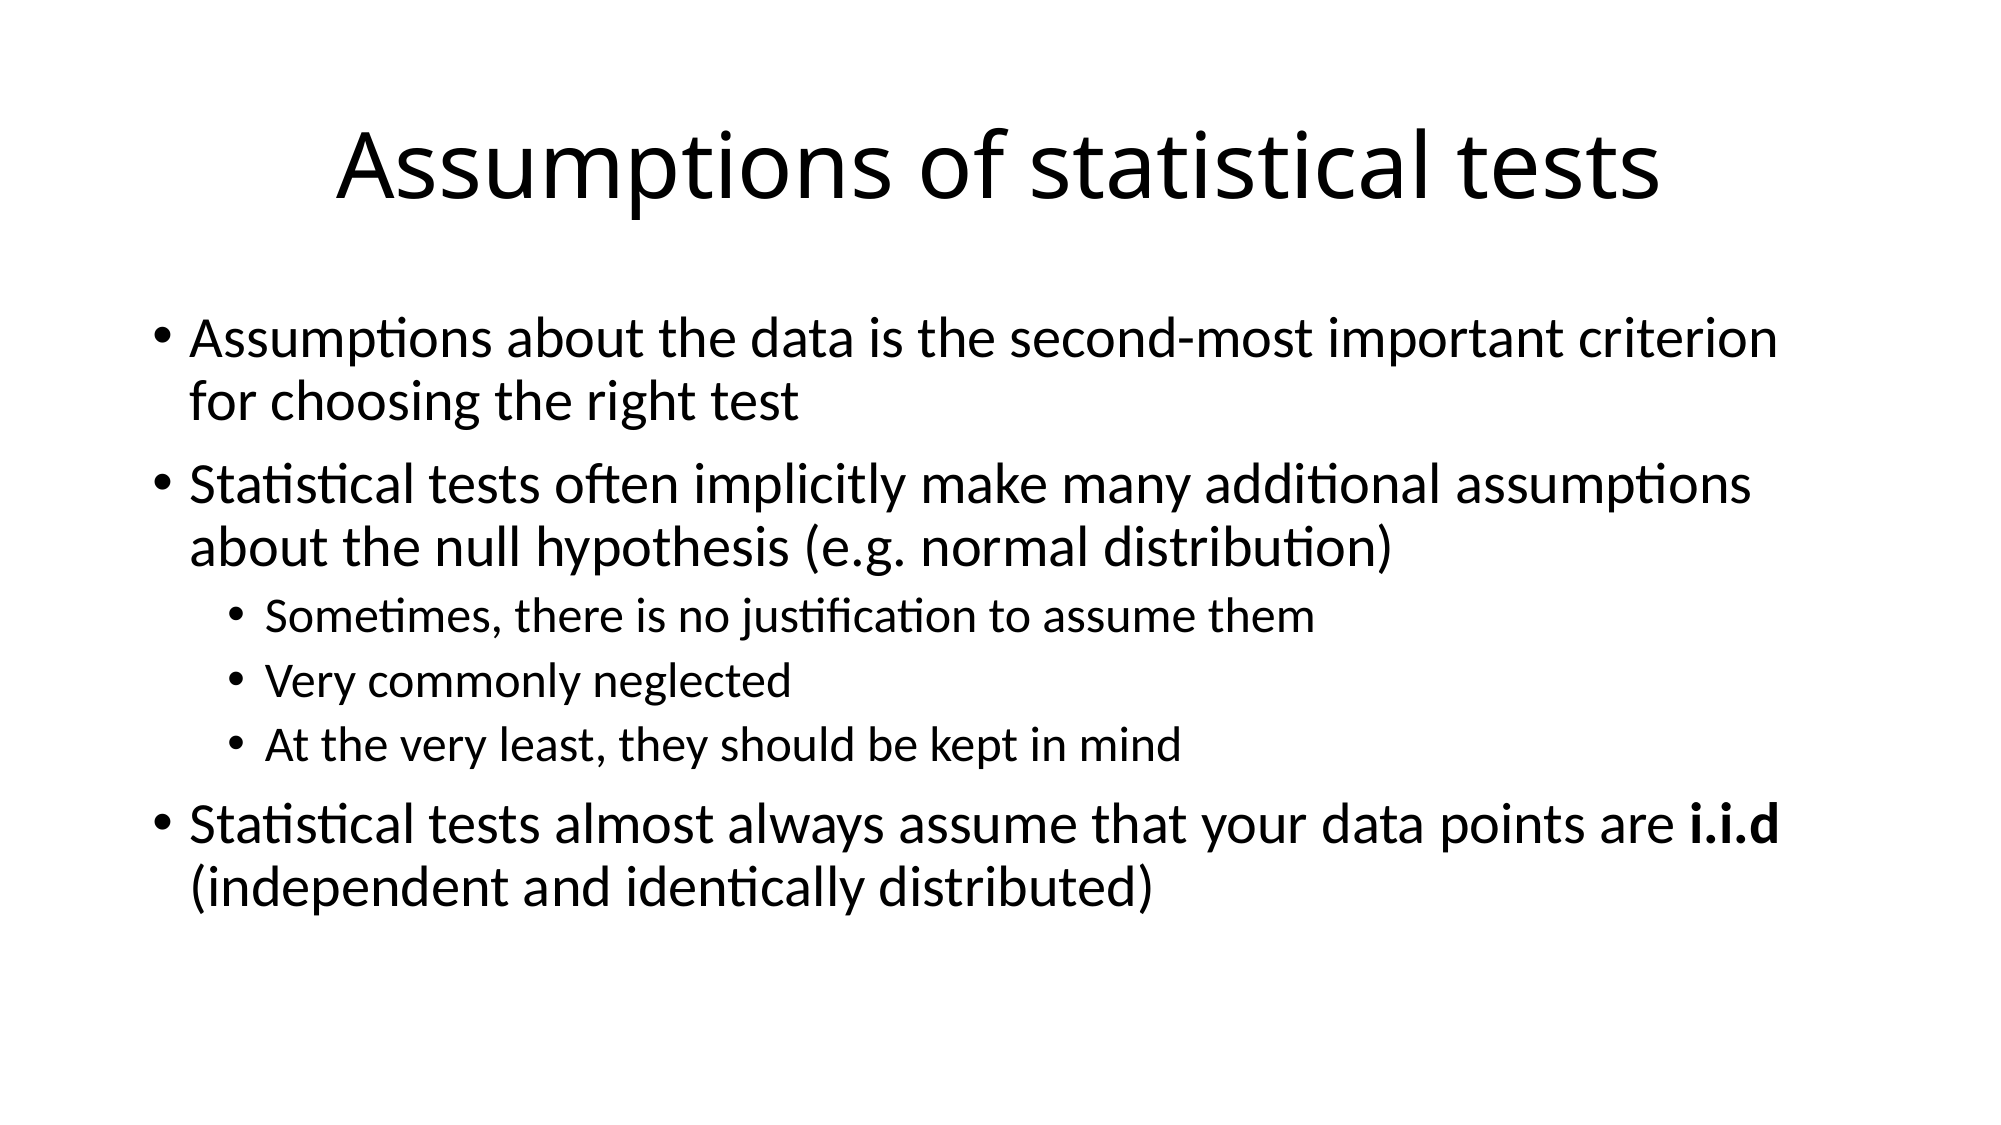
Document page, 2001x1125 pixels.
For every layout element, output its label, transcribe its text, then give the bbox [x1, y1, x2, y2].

title Assumptions of statistical tests [137, 59, 1863, 278]
list Assumptions about the data is the second-most important criterion for choosing the right test Statistical tests often implicitly make many additional assumptions about the null hypothesis (e.g. normal distribution) Sometimes, there is no justification to assume them Very commonly neglected At the very least, they should be kept in mind Statistical tests almost always assume that your data points are i.i.d (independent and identically distributed) [137, 299, 1863, 1014]
